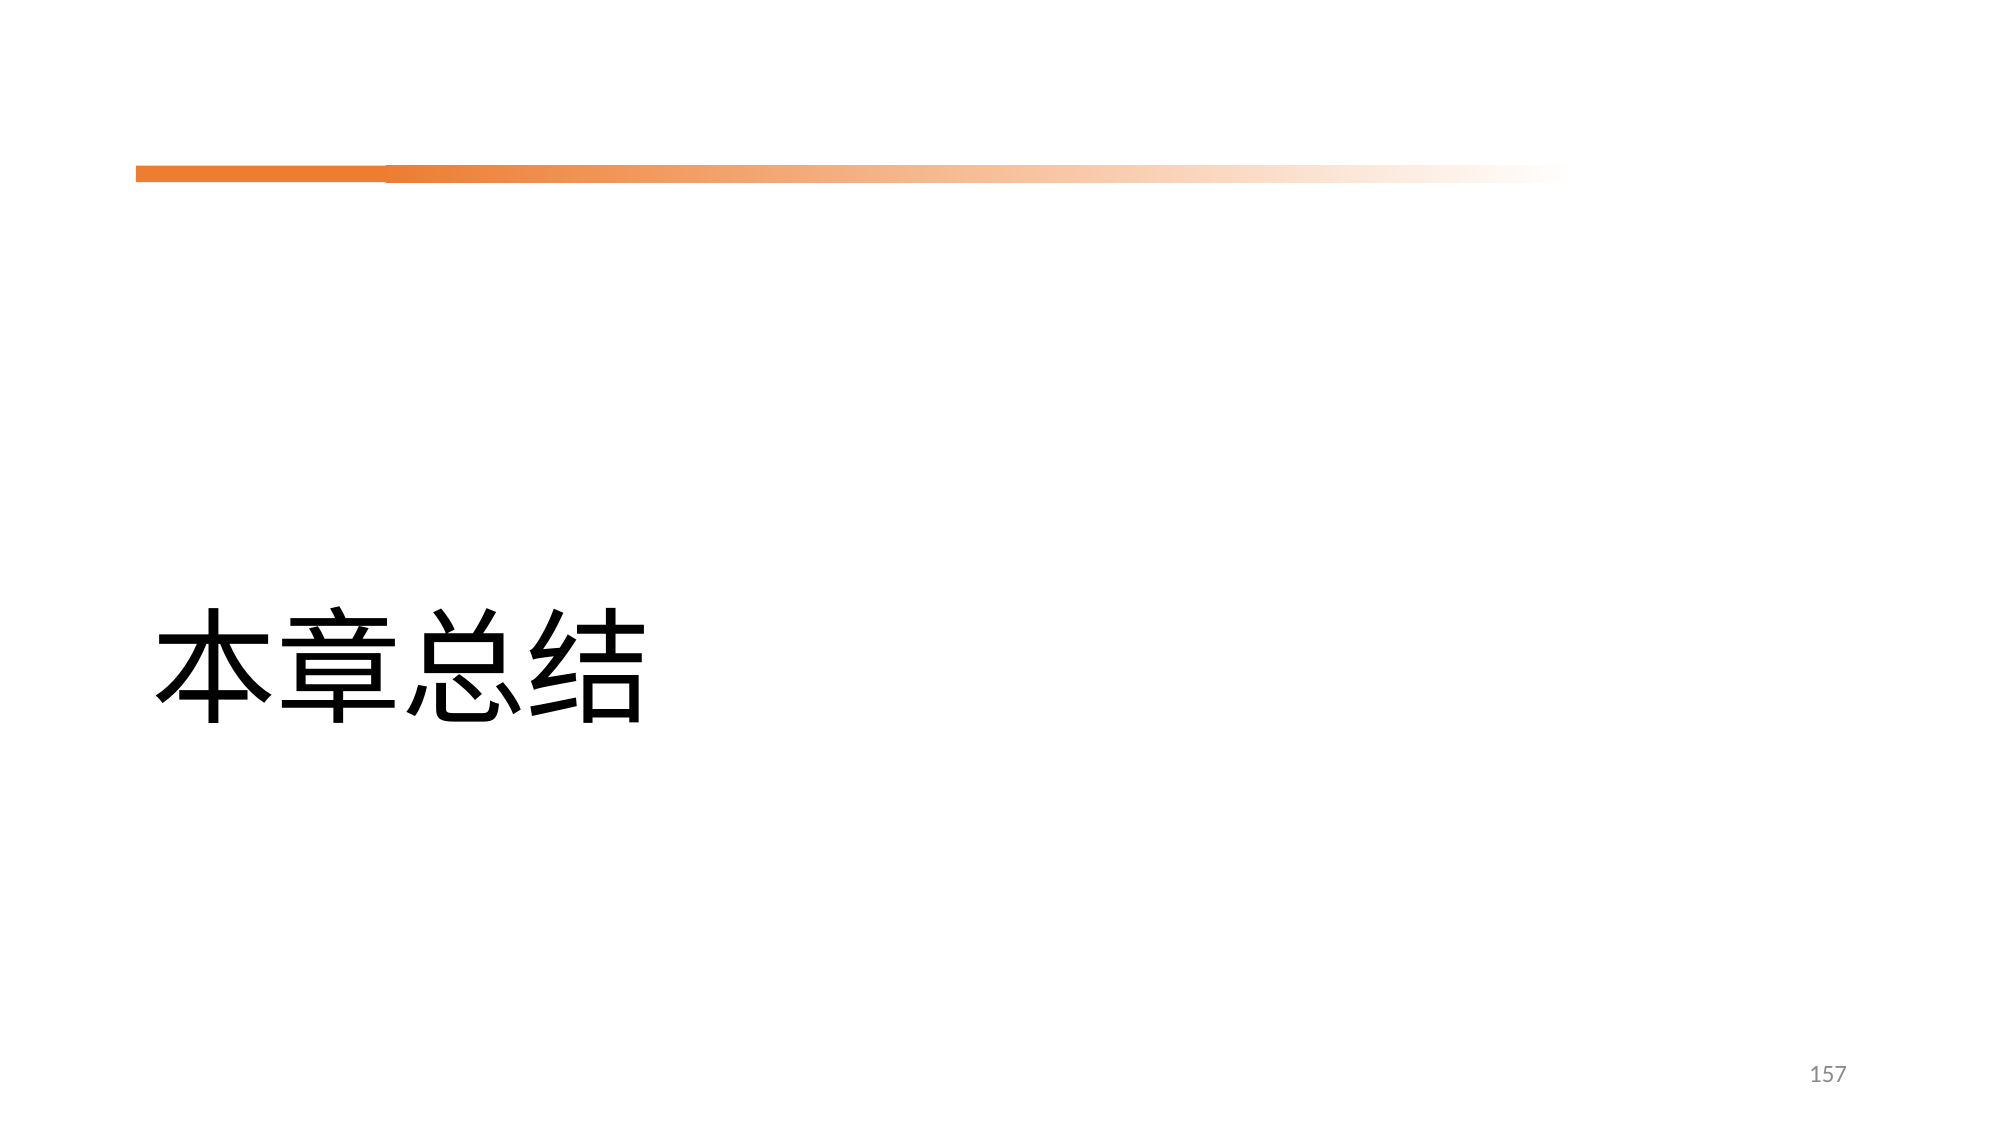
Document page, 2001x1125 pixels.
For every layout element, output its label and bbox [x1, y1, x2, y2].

slide_number [1412, 1042, 1863, 1103]
title [136, 280, 1862, 749]
